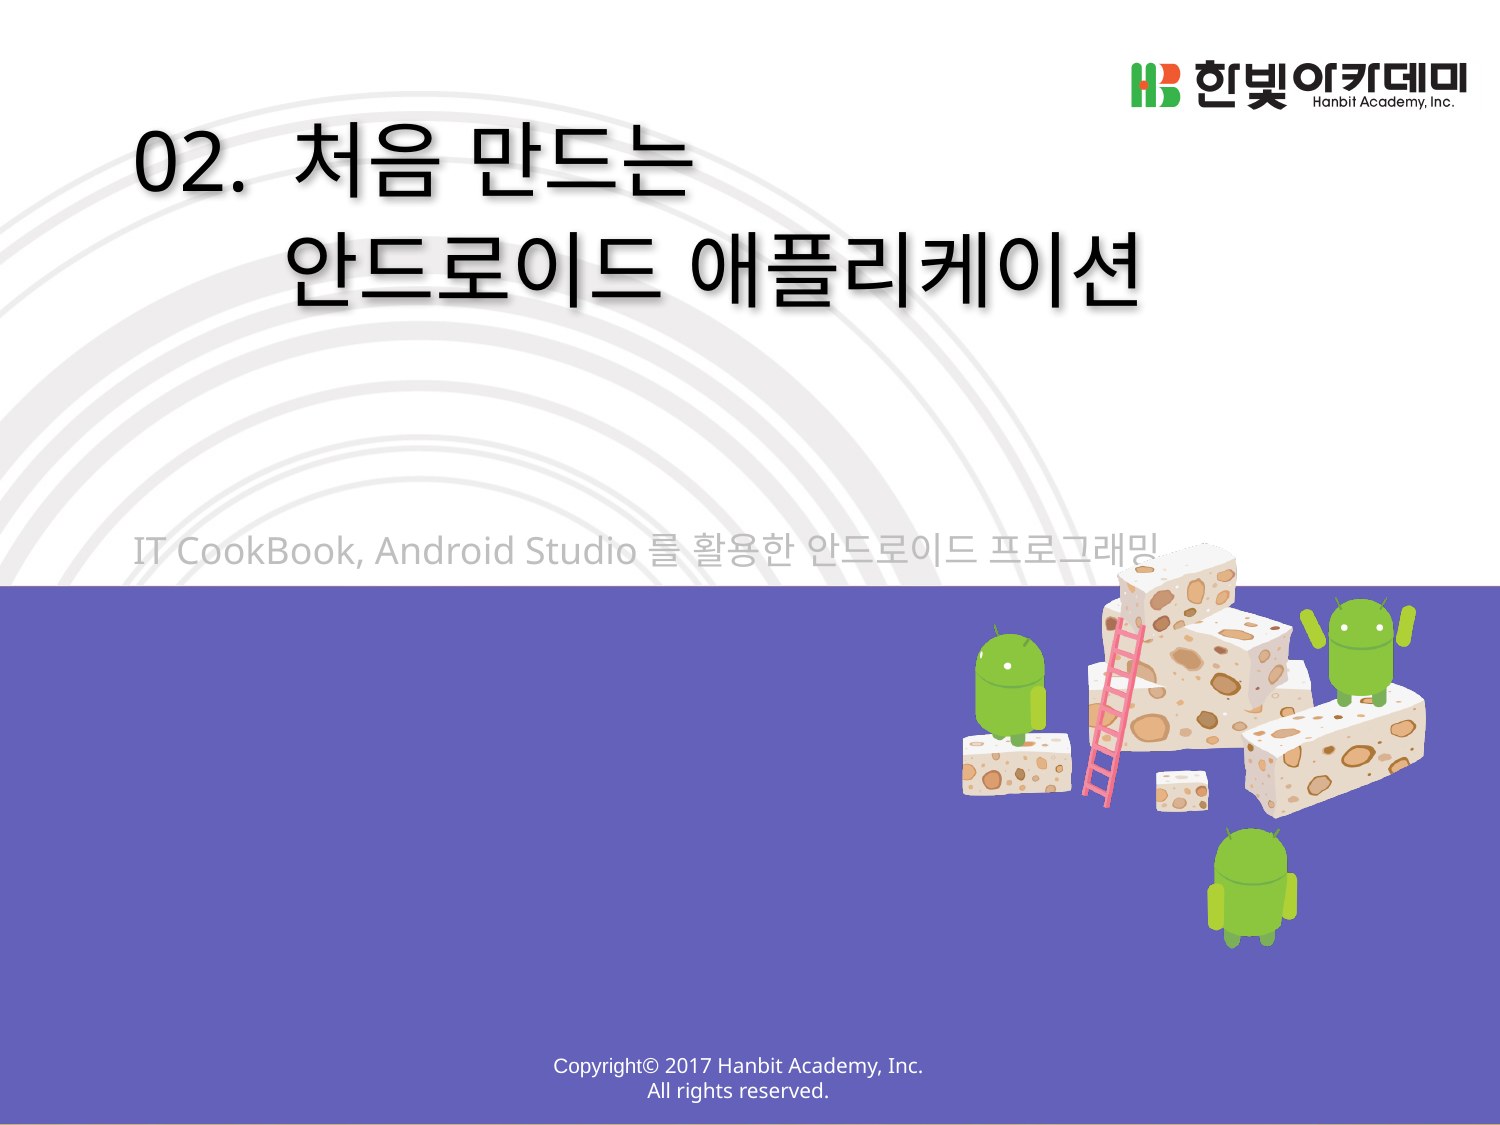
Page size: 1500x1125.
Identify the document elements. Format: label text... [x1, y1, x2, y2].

title 02. 처음 만드는 안드로이드 애플리케이션 [132, 147, 1361, 326]
picture [0, 0, 1500, 978]
